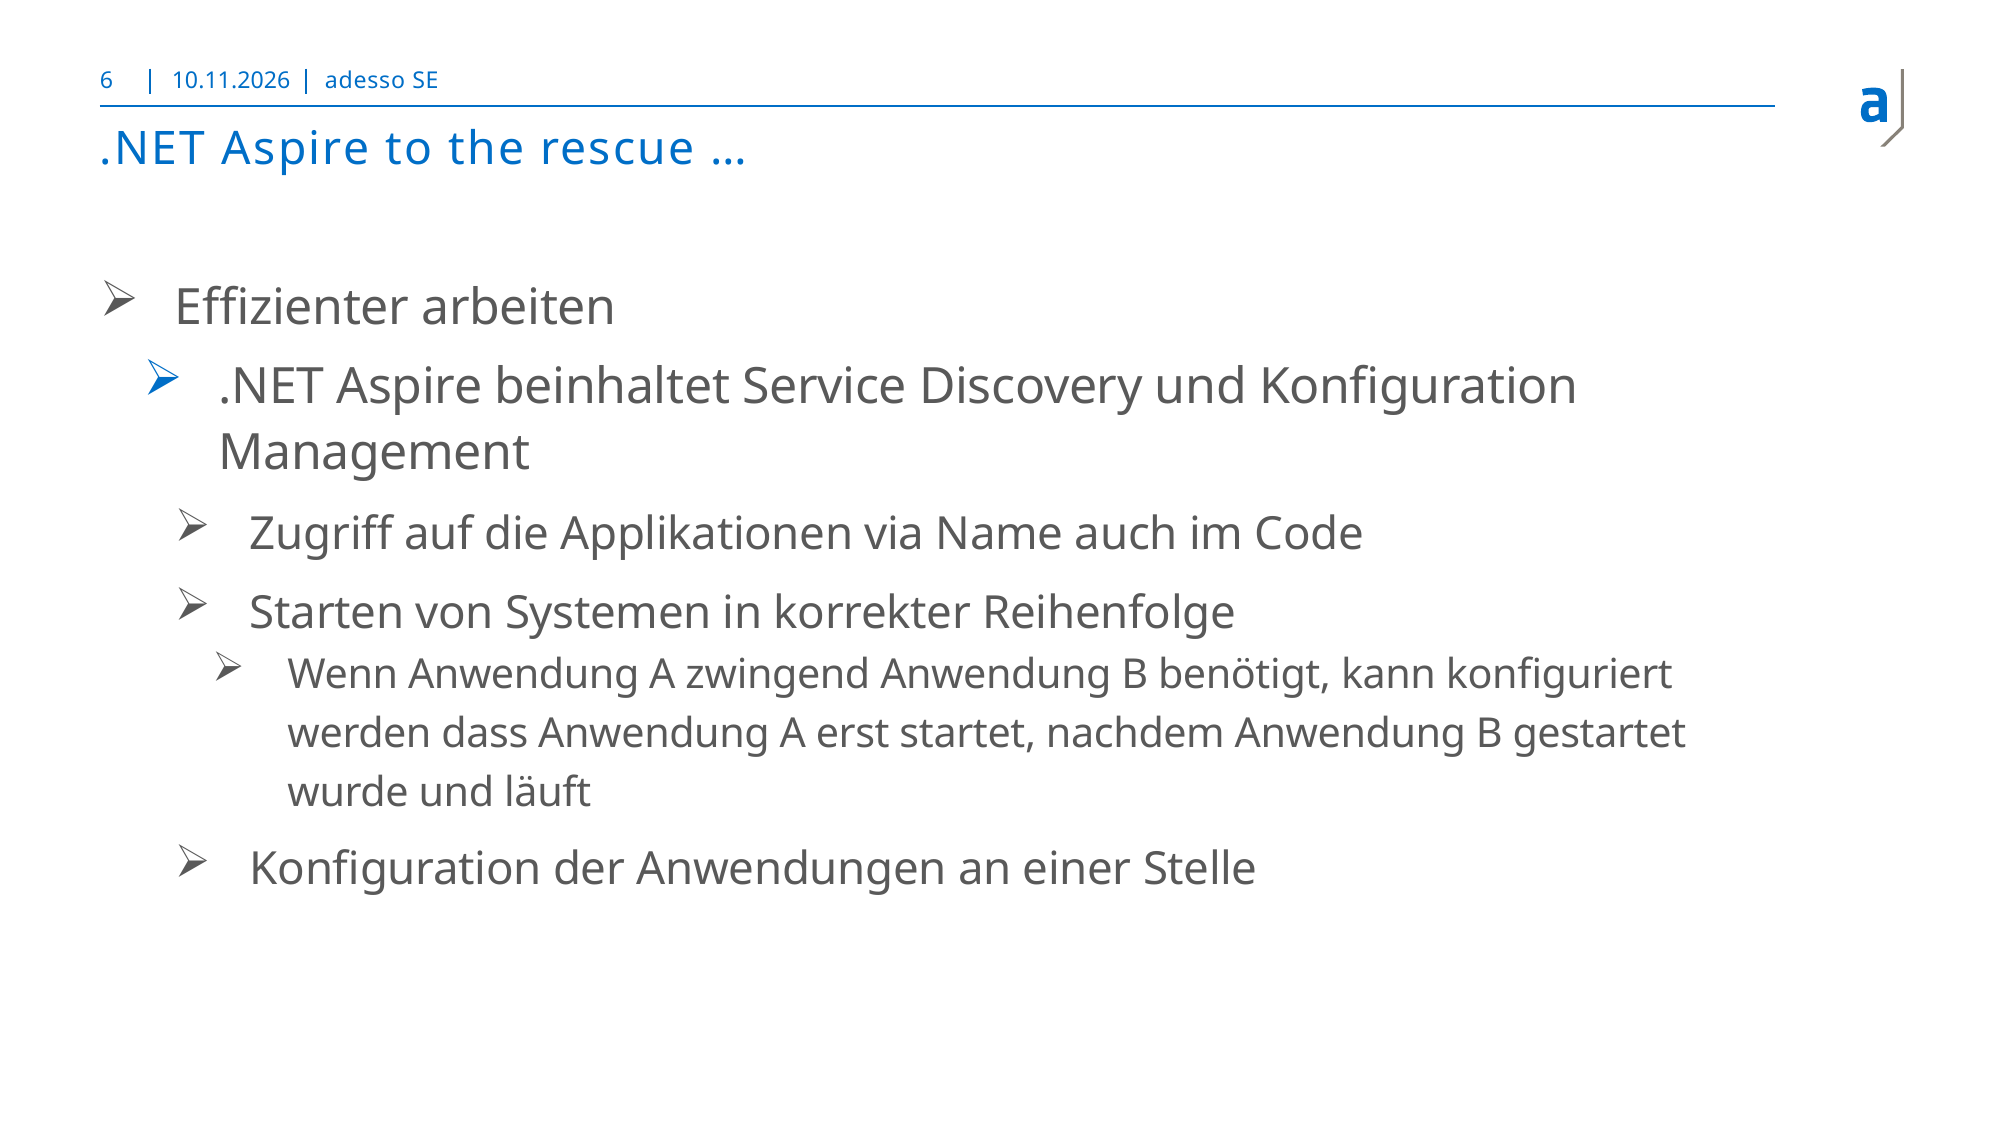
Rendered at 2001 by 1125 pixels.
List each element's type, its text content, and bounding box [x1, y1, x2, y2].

title .NET Aspire to the rescue … [100, 112, 1775, 233]
list Effizienter arbeiten .NET Aspire beinhaltet Service Discovery und Konfiguration Management Zugriff auf die Applikationen via Name auch im Code Starten von Systemen in korrekter Reihenfolge Wenn Anwendung A zwingend Anwendung B benötigt, kann konfiguriert werden dass Anwendung A erst startet, nachdem Anwendung B gestartet wurde und läuft Konfiguration der Anwendungen an einer Stelle [100, 262, 1775, 1076]
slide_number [159, 62, 303, 100]
footer adesso SE [324, 62, 1775, 100]
slide_number 6 [99, 62, 150, 100]
